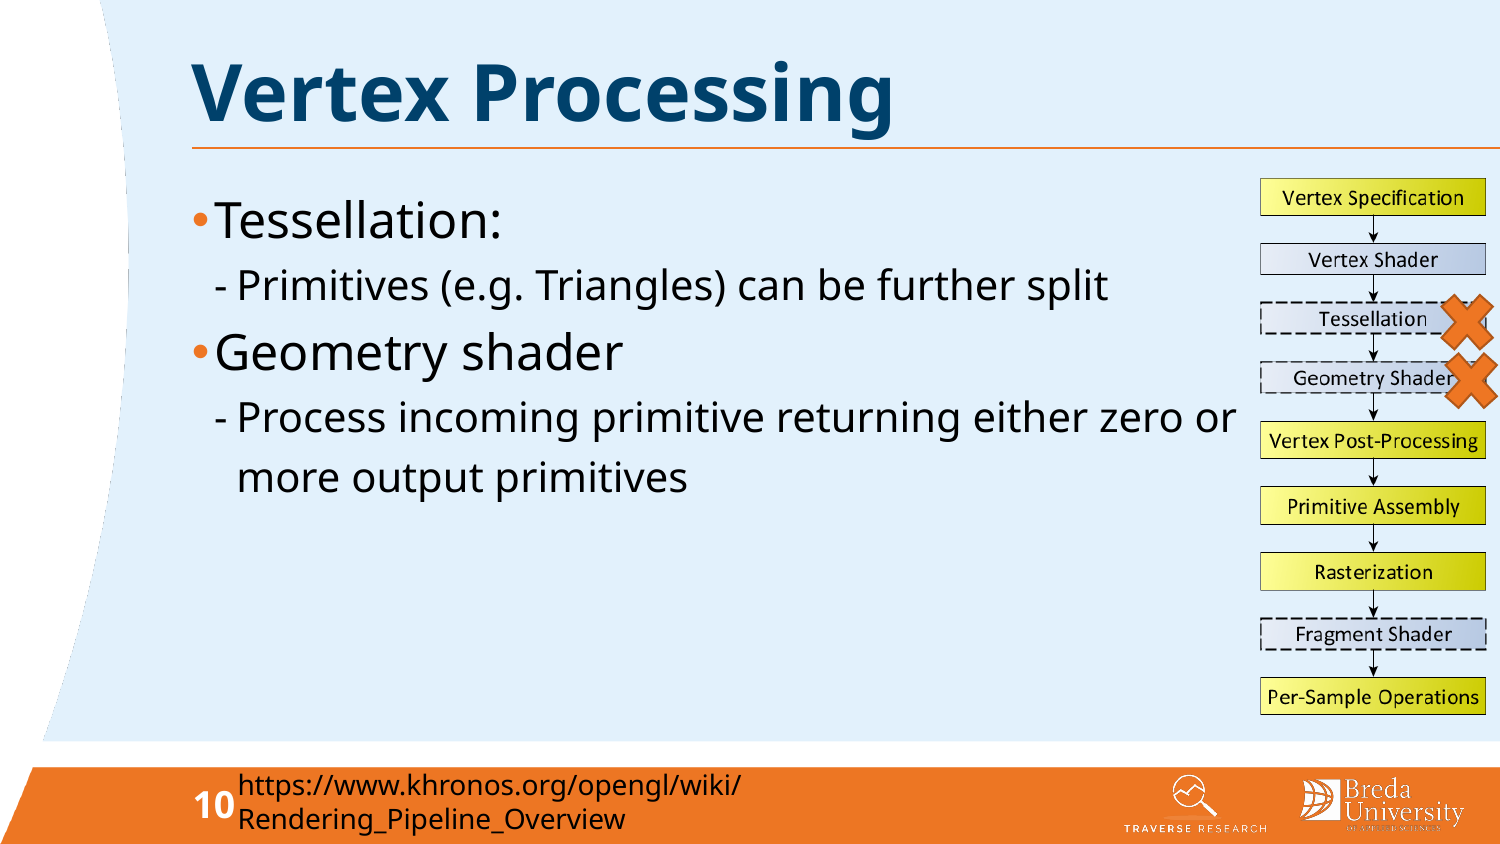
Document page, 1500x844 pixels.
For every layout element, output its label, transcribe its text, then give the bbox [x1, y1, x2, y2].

picture [0, 0, 1500, 844]
title Vertex Processing [191, 3, 1341, 138]
slide_number 10 [177, 773, 222, 819]
list Tessellation: Primitives (e.g. Triangles) can be further split Geometry shader Process incoming primitive returning either zero or more output primitives [191, 176, 1247, 741]
text_box https://www.khronos.org/opengl/wiki/Rendering_Pipeline_Overview [222, 760, 903, 843]
